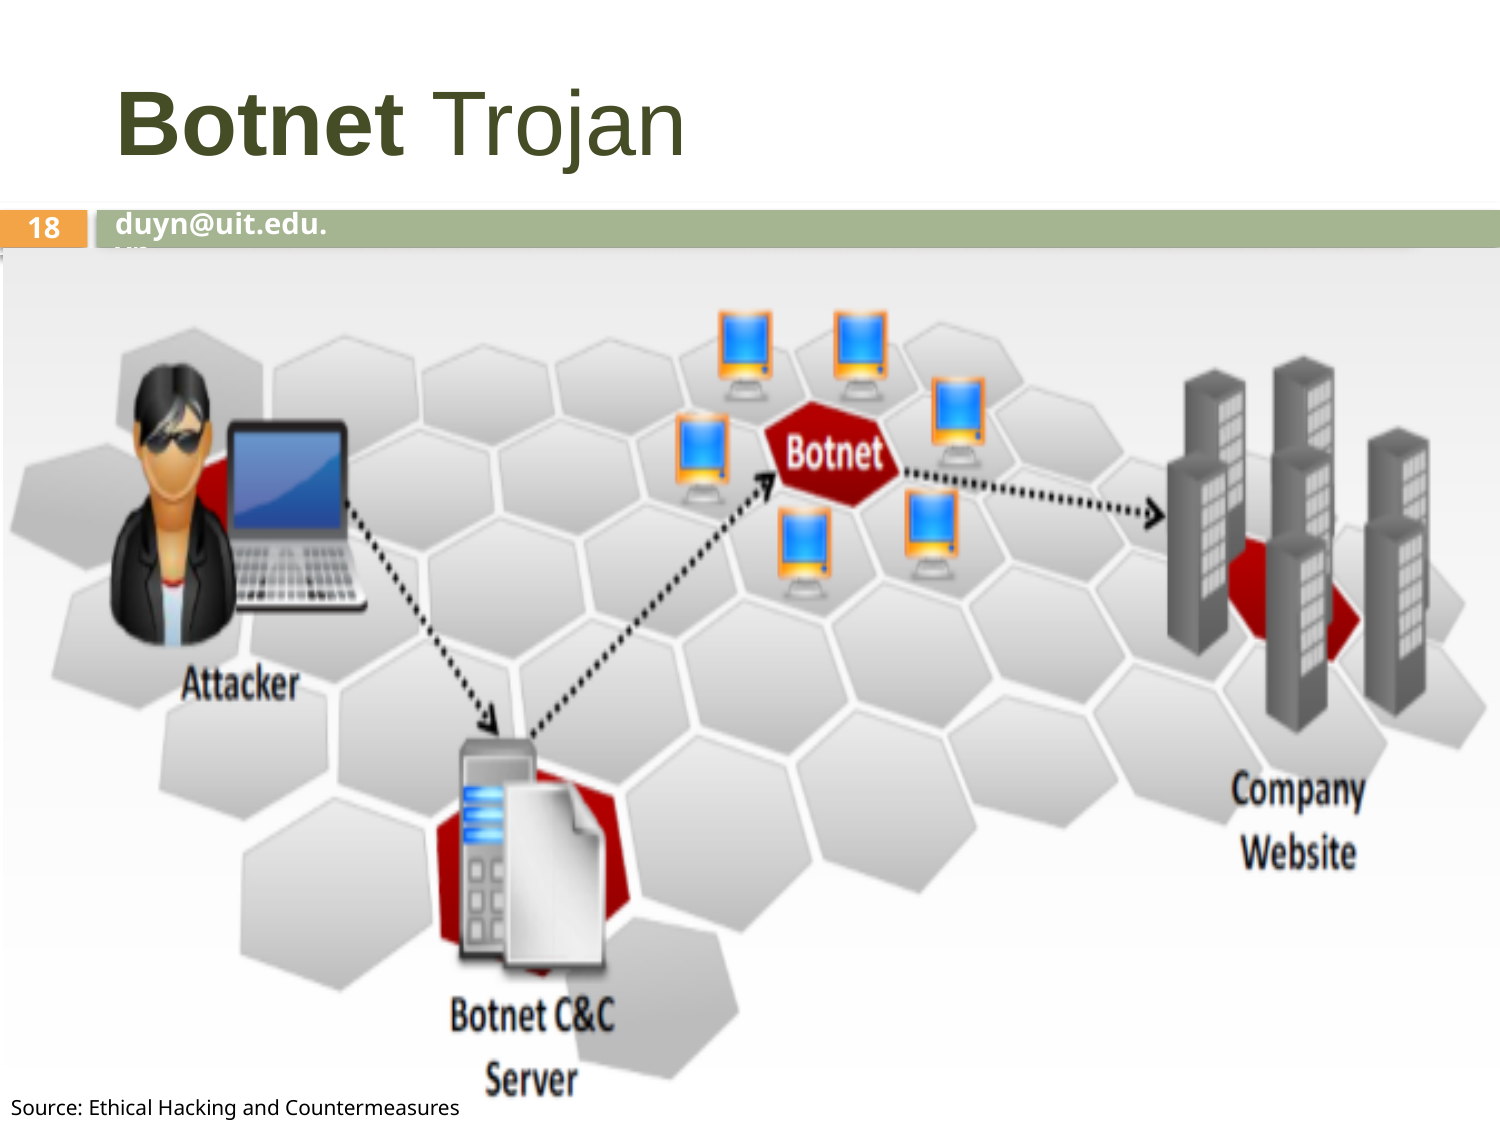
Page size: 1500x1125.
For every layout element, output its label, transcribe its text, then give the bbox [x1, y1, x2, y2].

slide_number 18 [0, 208, 88, 249]
footer duyn@uit.edu.vn [100, 208, 351, 243]
picture [3, 248, 1500, 1125]
title Botnet Trojan [100, 37, 1438, 200]
